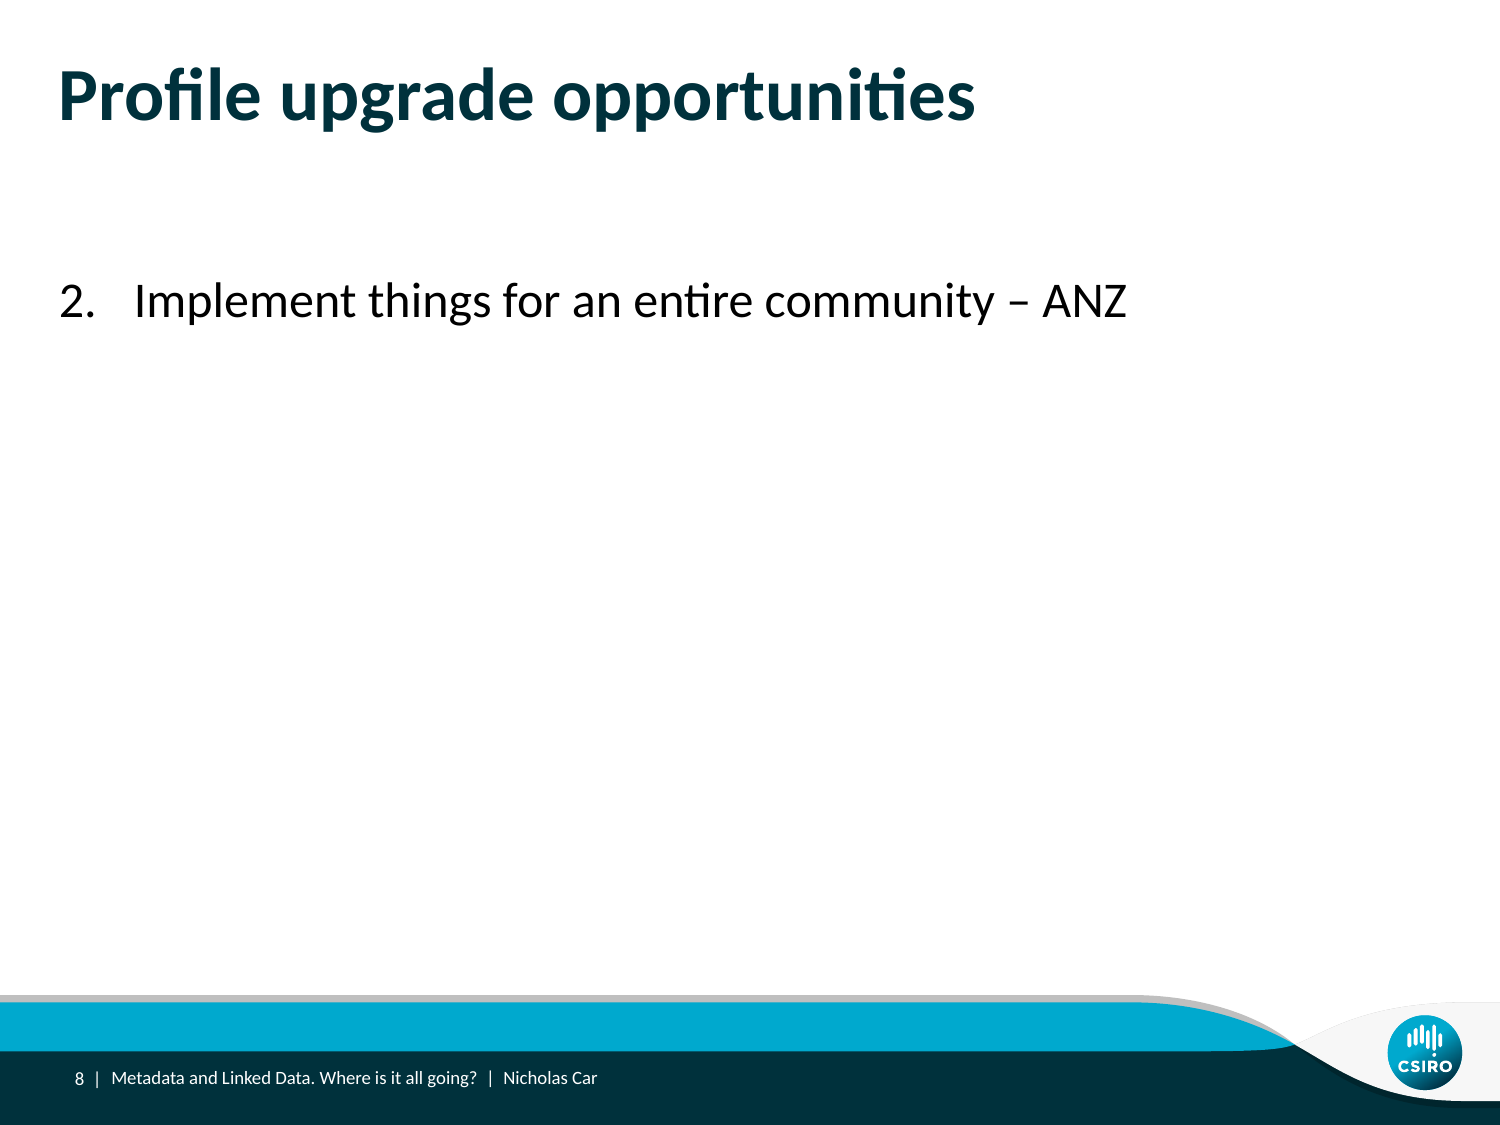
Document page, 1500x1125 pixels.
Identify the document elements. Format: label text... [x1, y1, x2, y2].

title Profile upgrade opportunities [58, 45, 1447, 185]
slide_number 8 | [54, 1067, 102, 1088]
list Tighten up parts of the standard for particular purposes Implement things for an entire community – ANZ [58, 208, 1447, 959]
footer Metadata and Linked Data. Where is it all going? | Nicholas Car [111, 1067, 1110, 1088]
